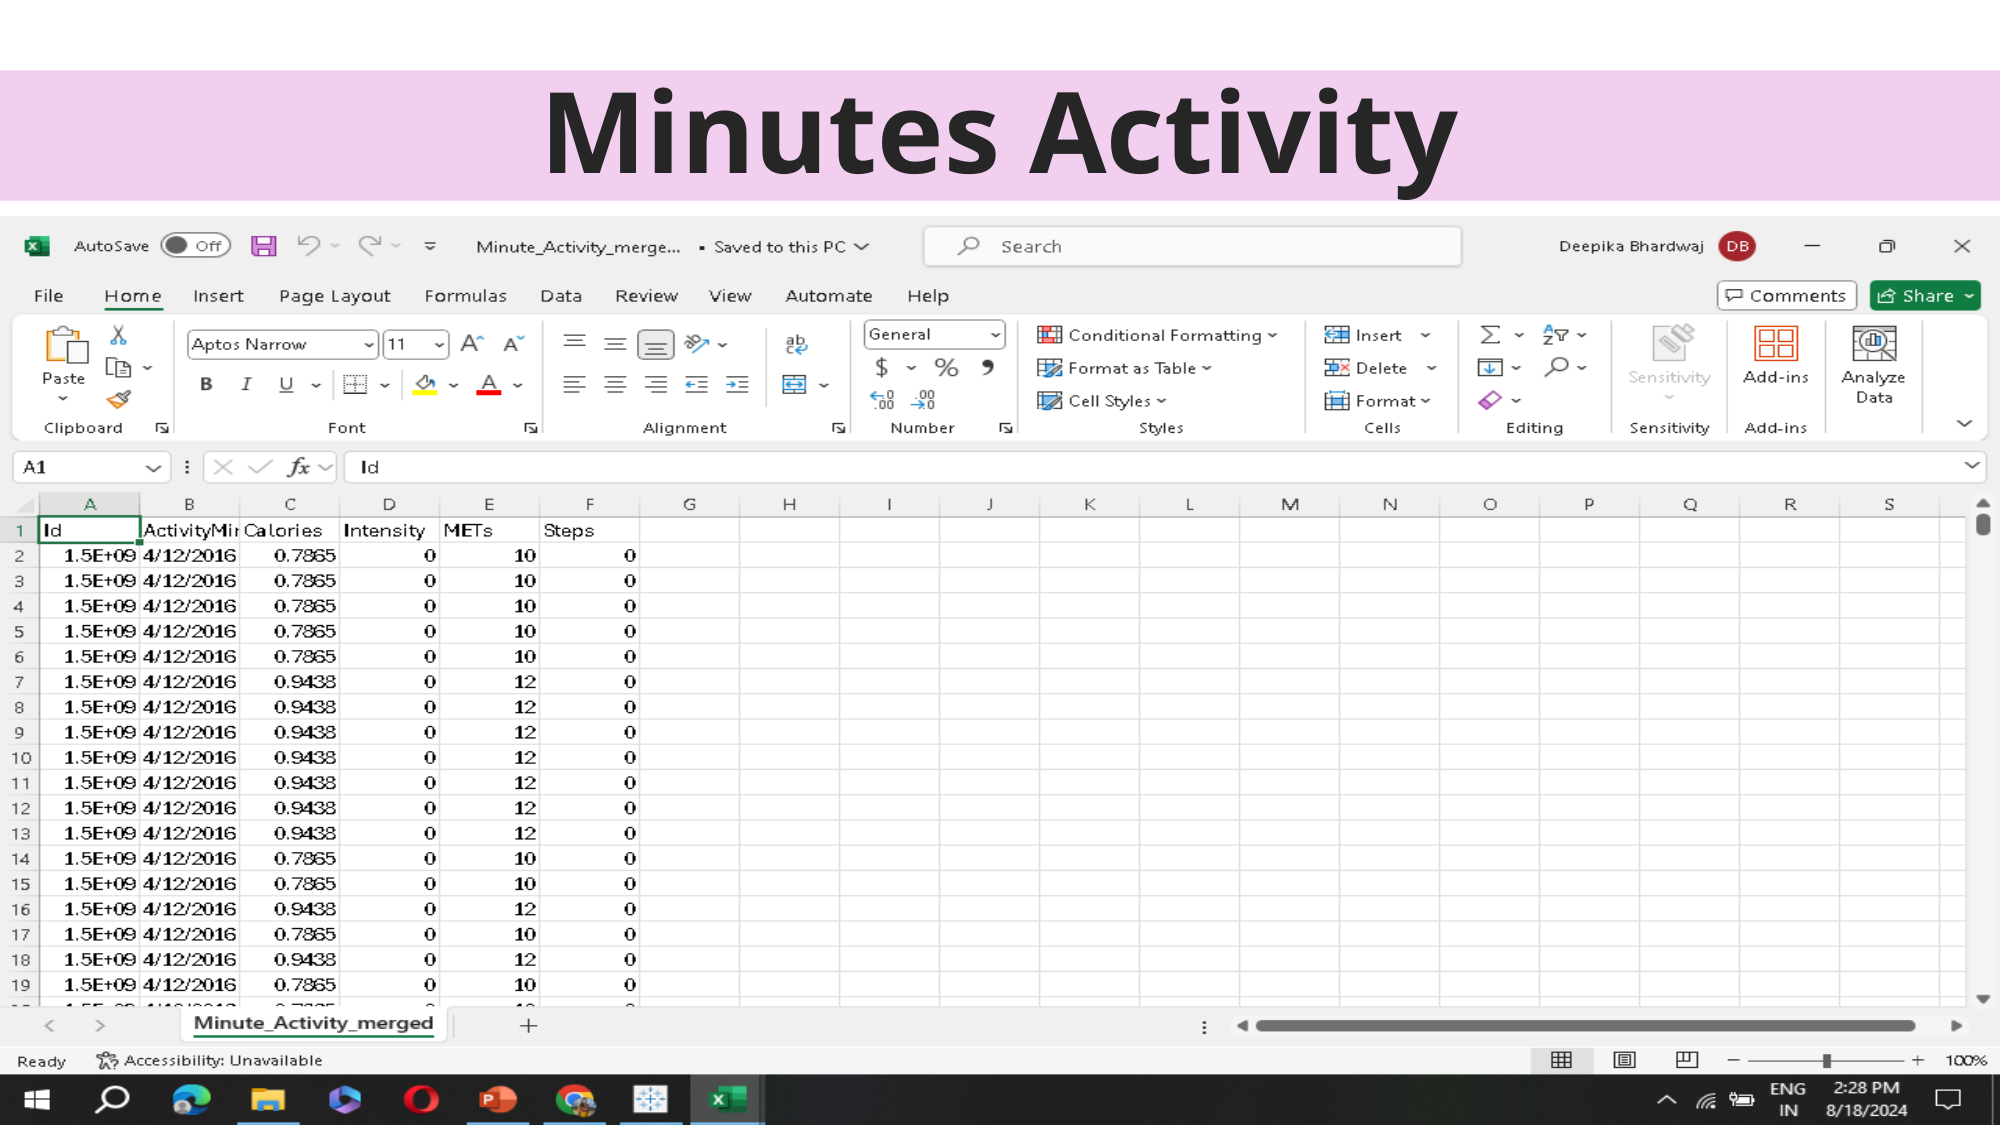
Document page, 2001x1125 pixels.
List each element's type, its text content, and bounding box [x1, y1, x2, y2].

title Minutes Activity [0, 70, 2000, 200]
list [0, 216, 2000, 1125]
